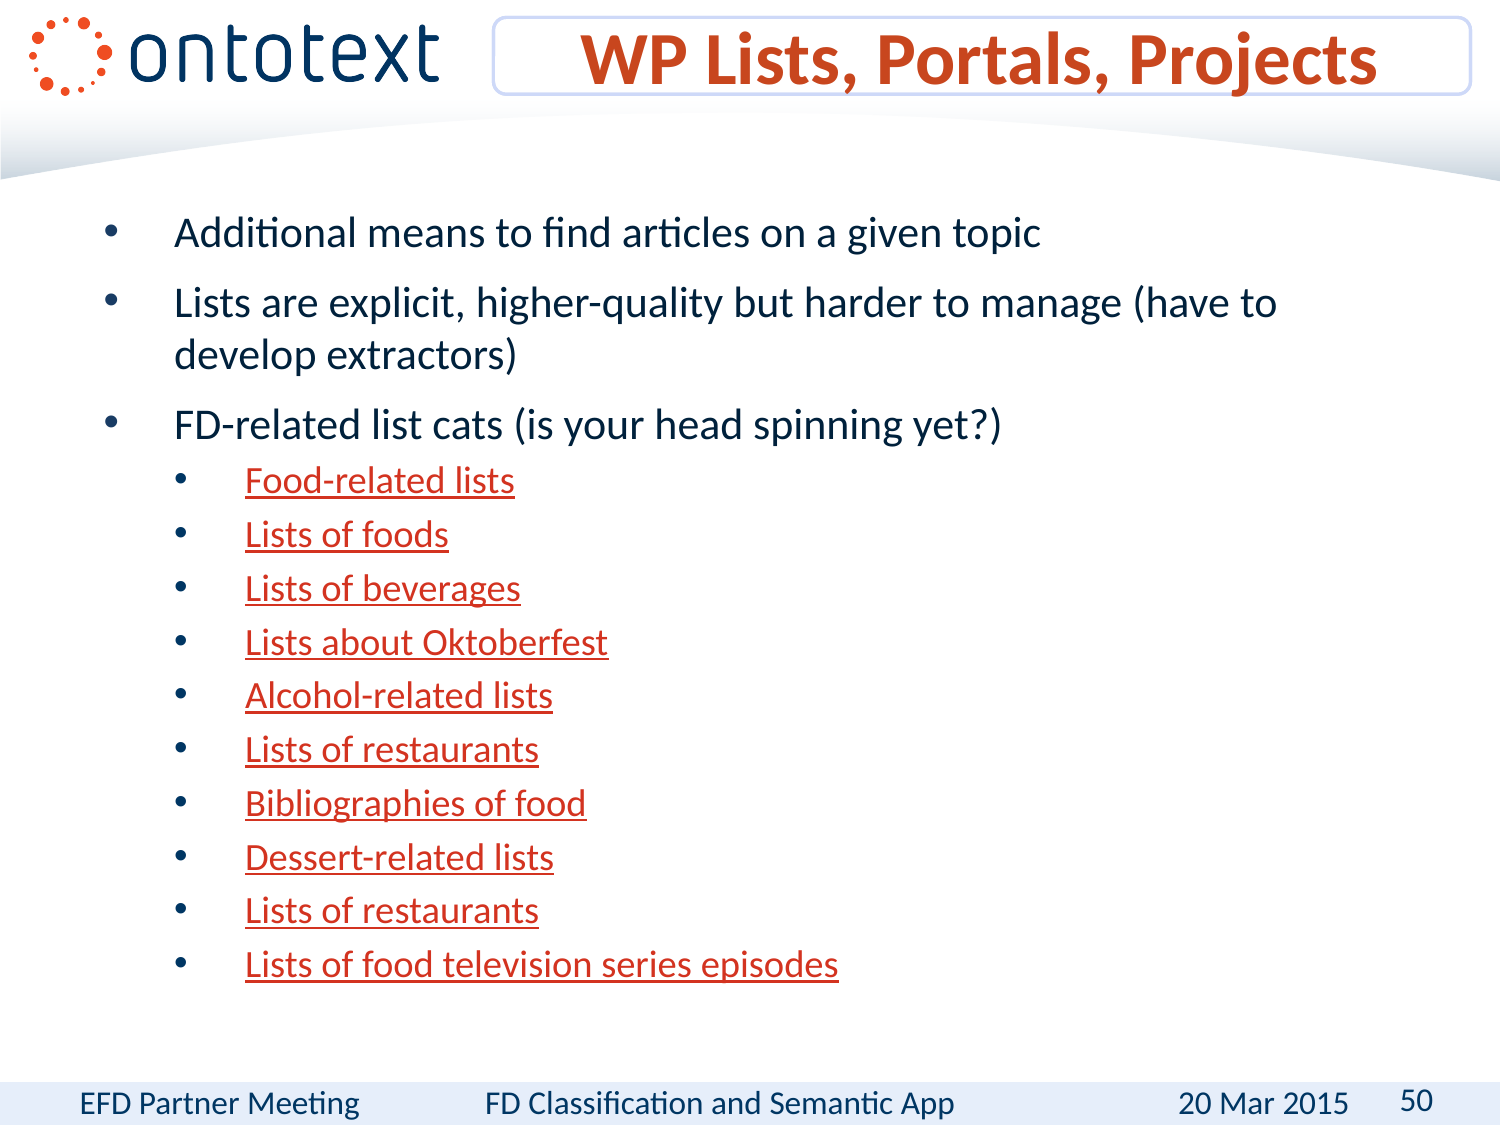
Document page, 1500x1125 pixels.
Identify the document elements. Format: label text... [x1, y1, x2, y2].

title WP Lists, Portals, Projects [489, 0, 1471, 114]
picture [29, 17, 439, 96]
list Additional means to find articles on a given topic Lists are explicit, higher-quality but harder to manage (have to develop extractors) FD-related list cats (is your head spinning yet?) Food-related lists Lists of foods Lists of beverages Lists about Oktoberfest Alcohol-related lists Lists of restaurants Bibliographies of food‎ Dessert-related lists‎ Lists of restaurants‎ Lists of food television series episodes‎ [88, 196, 1448, 1000]
